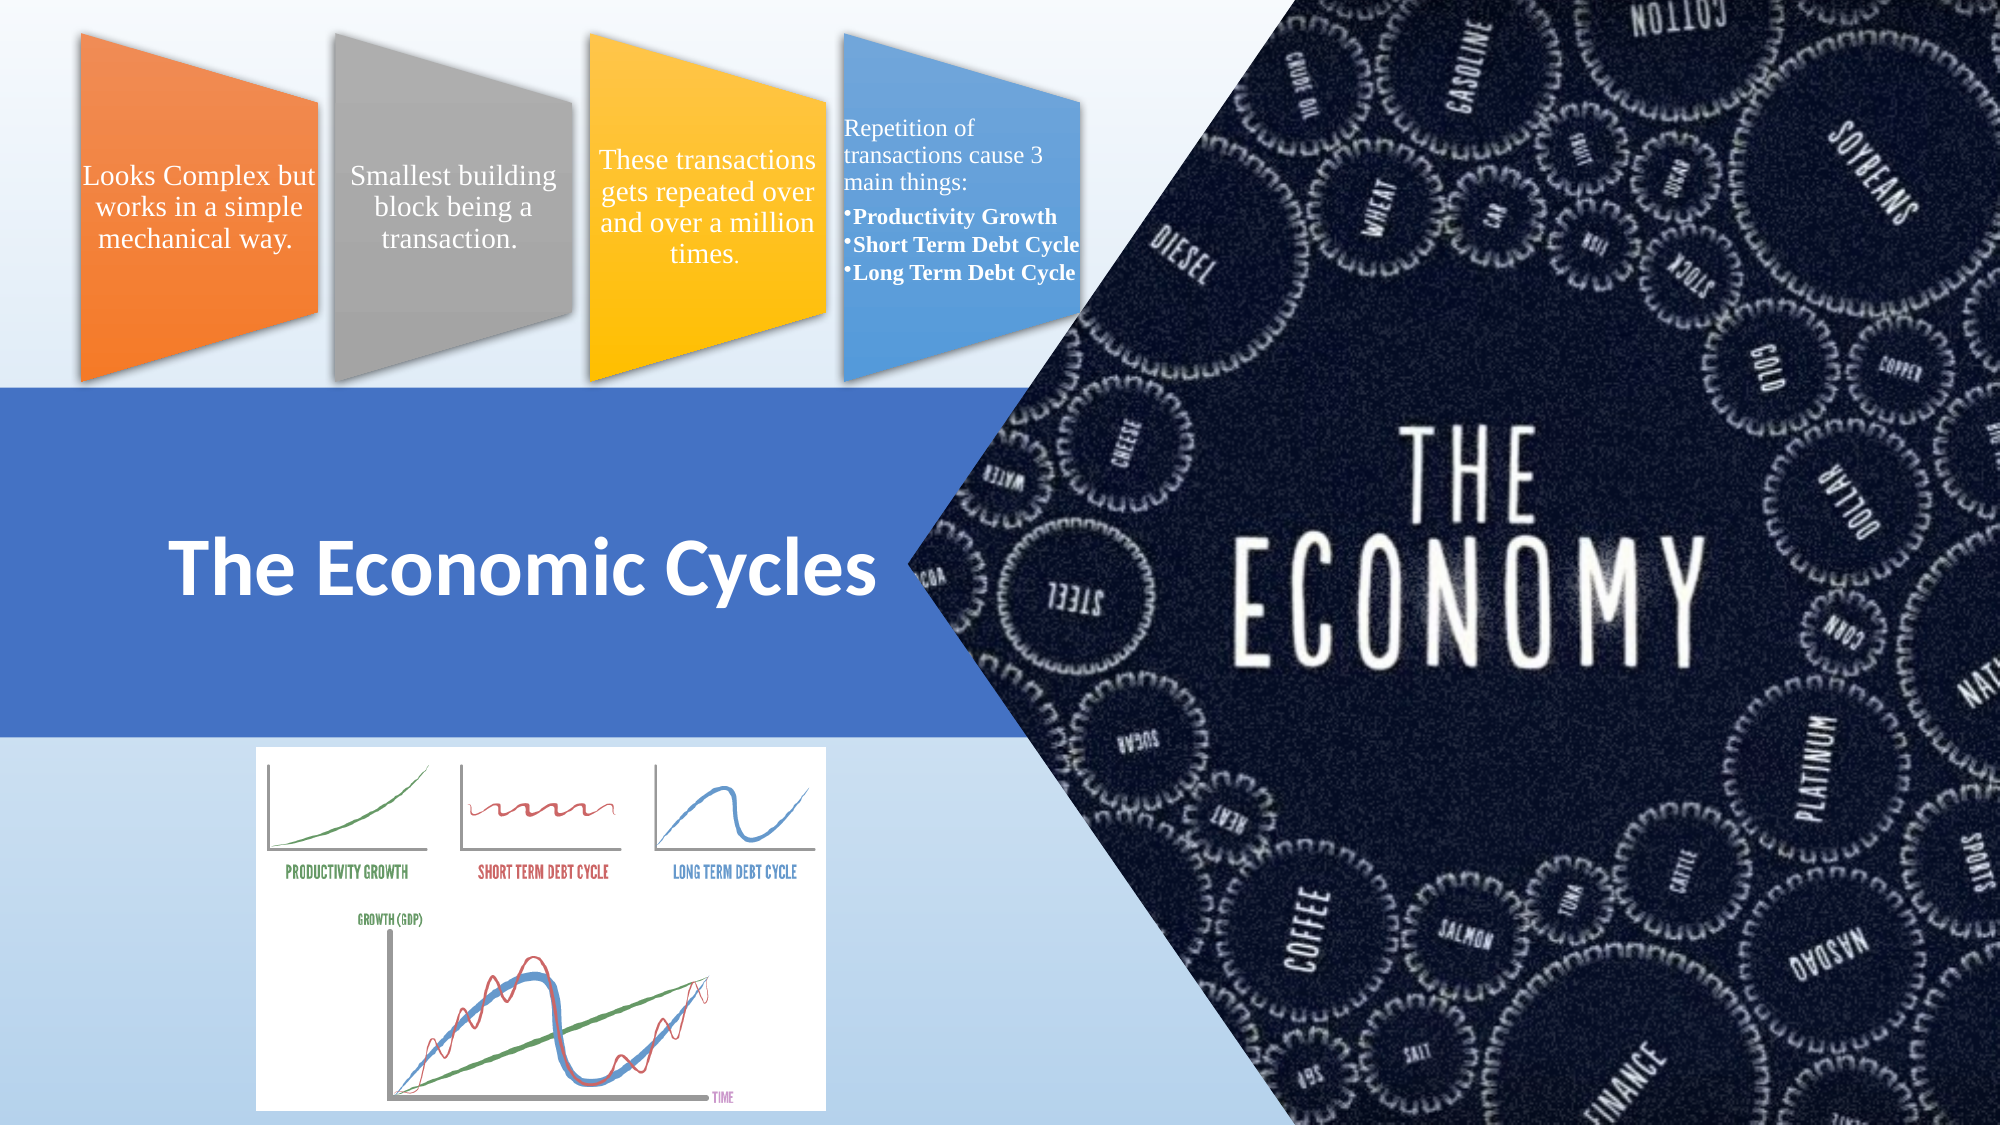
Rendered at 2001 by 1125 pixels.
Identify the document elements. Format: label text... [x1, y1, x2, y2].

picture [907, 0, 2000, 1125]
text_box The Economic Cycles [153, 504, 894, 620]
picture [256, 747, 826, 1111]
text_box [80, 33, 1081, 382]
